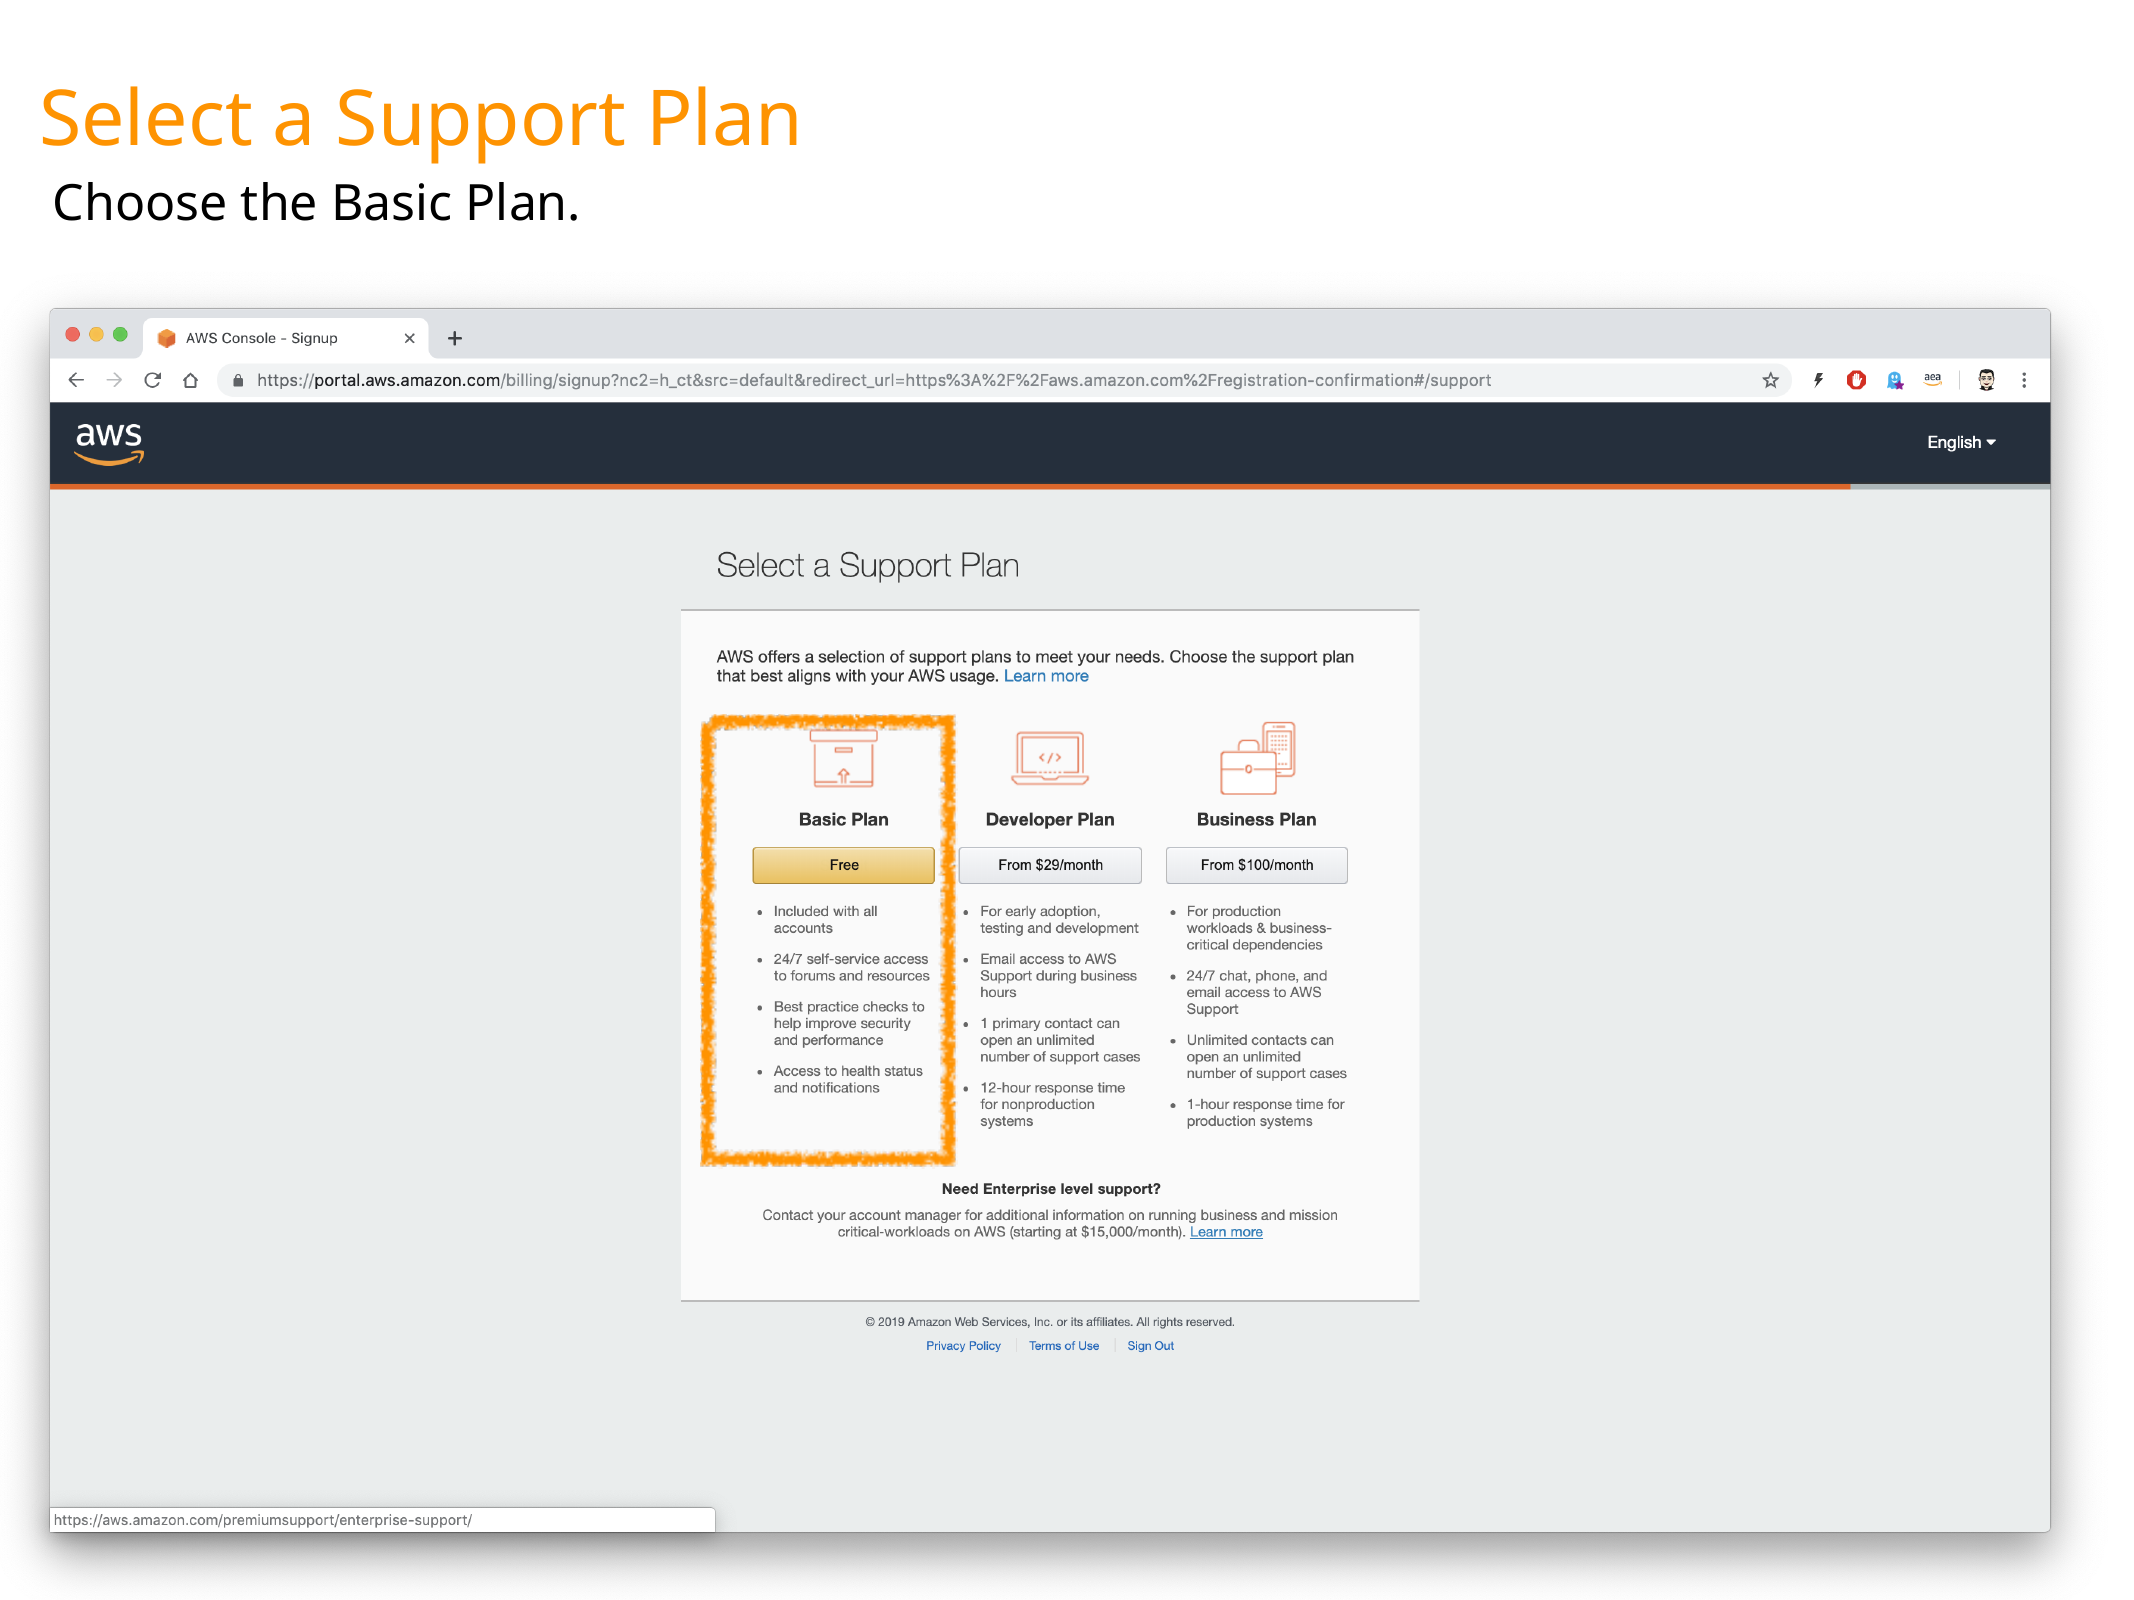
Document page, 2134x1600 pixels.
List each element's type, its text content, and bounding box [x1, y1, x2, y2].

text_box Select a Support Plan [31, 60, 875, 169]
text_box Choose the Basic Plan. [44, 162, 631, 240]
picture [0, 263, 2117, 1600]
